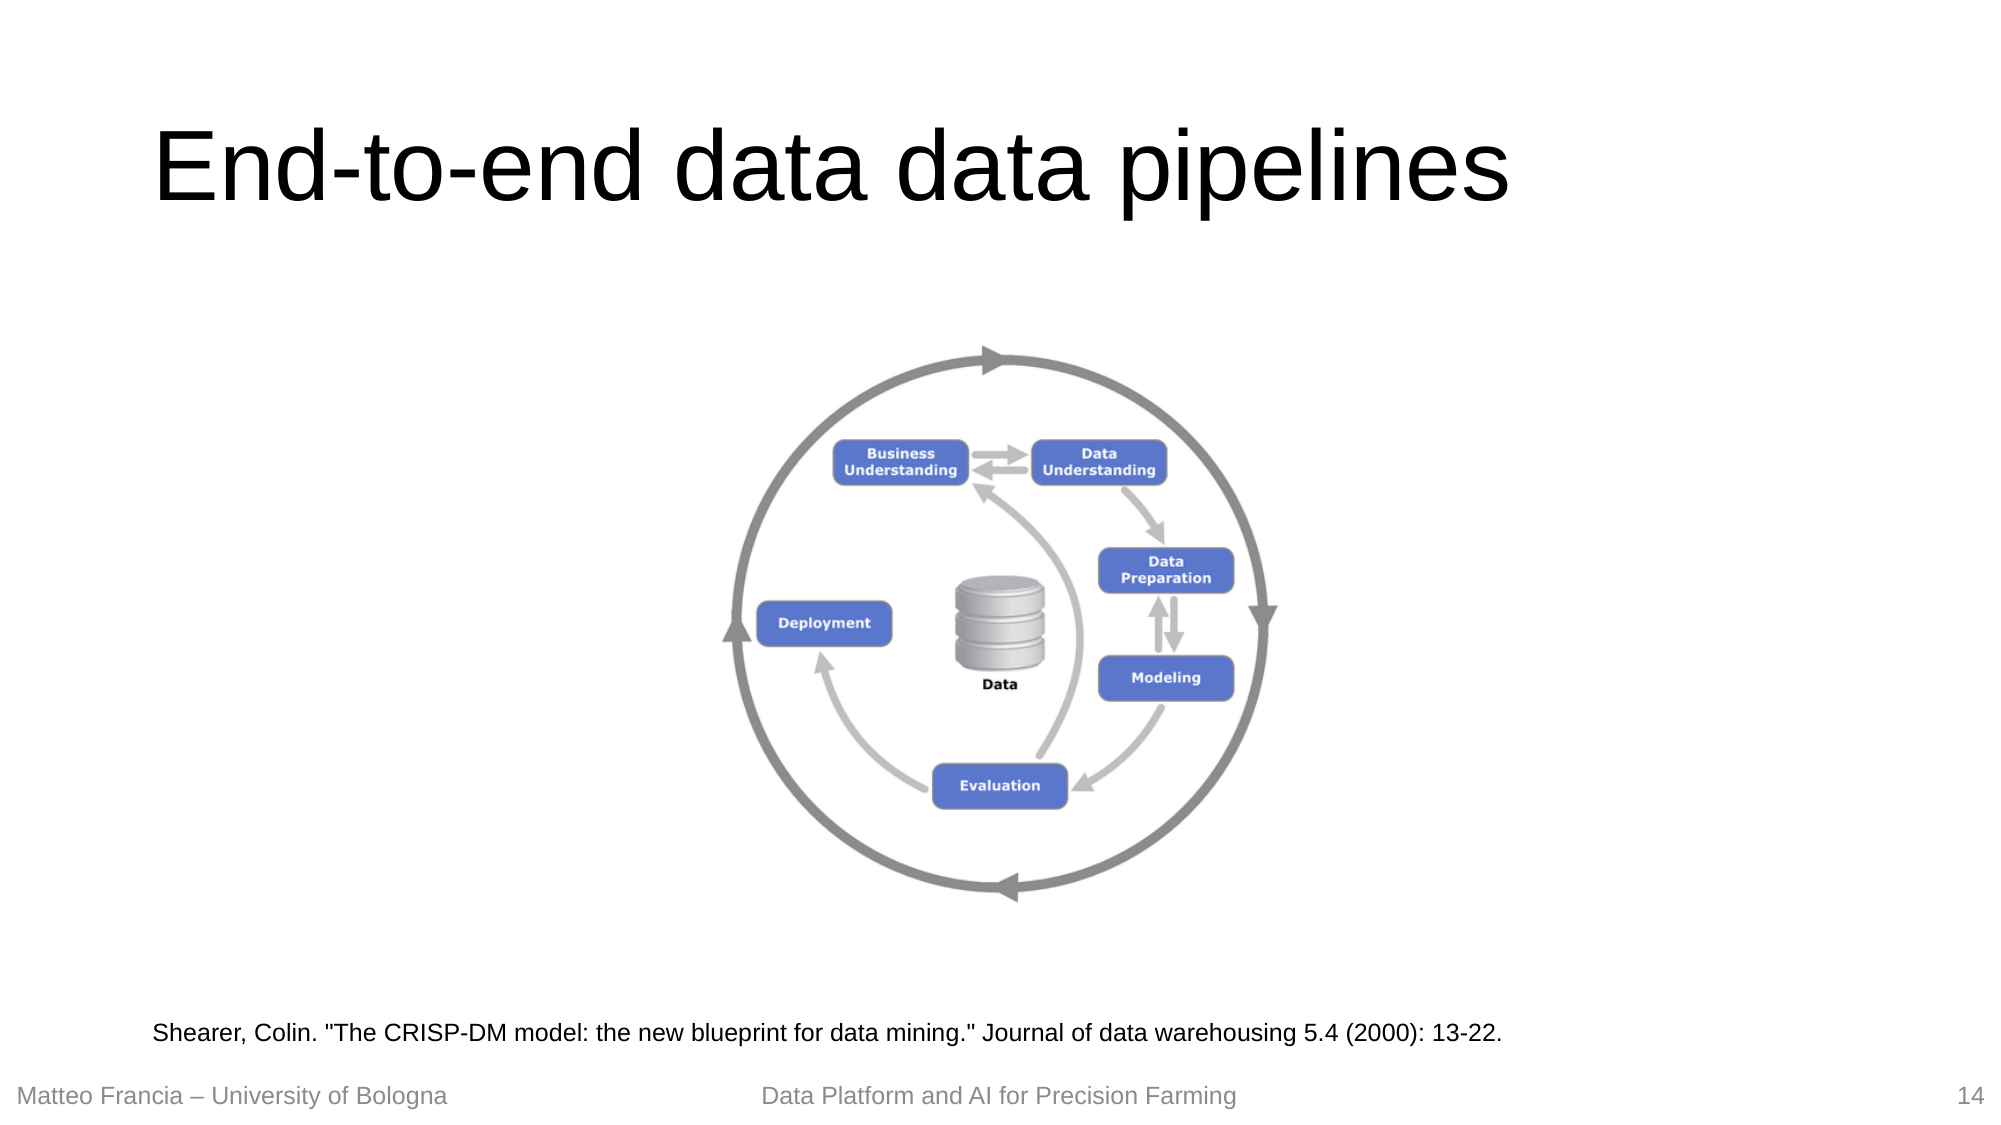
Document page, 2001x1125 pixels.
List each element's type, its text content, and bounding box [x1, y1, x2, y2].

footer Matteo Francia – University of Bologna [0, 1065, 466, 1125]
title End-to-end data data pipelines [137, 59, 1863, 278]
slide_number 14 [1550, 1065, 2000, 1125]
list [722, 345, 1278, 903]
list Shearer, Colin. "The CRISP-DM model: the new blueprint for data mining." Journal of data warehousing 5.4 (2000): 13-22. [137, 1003, 1863, 1064]
